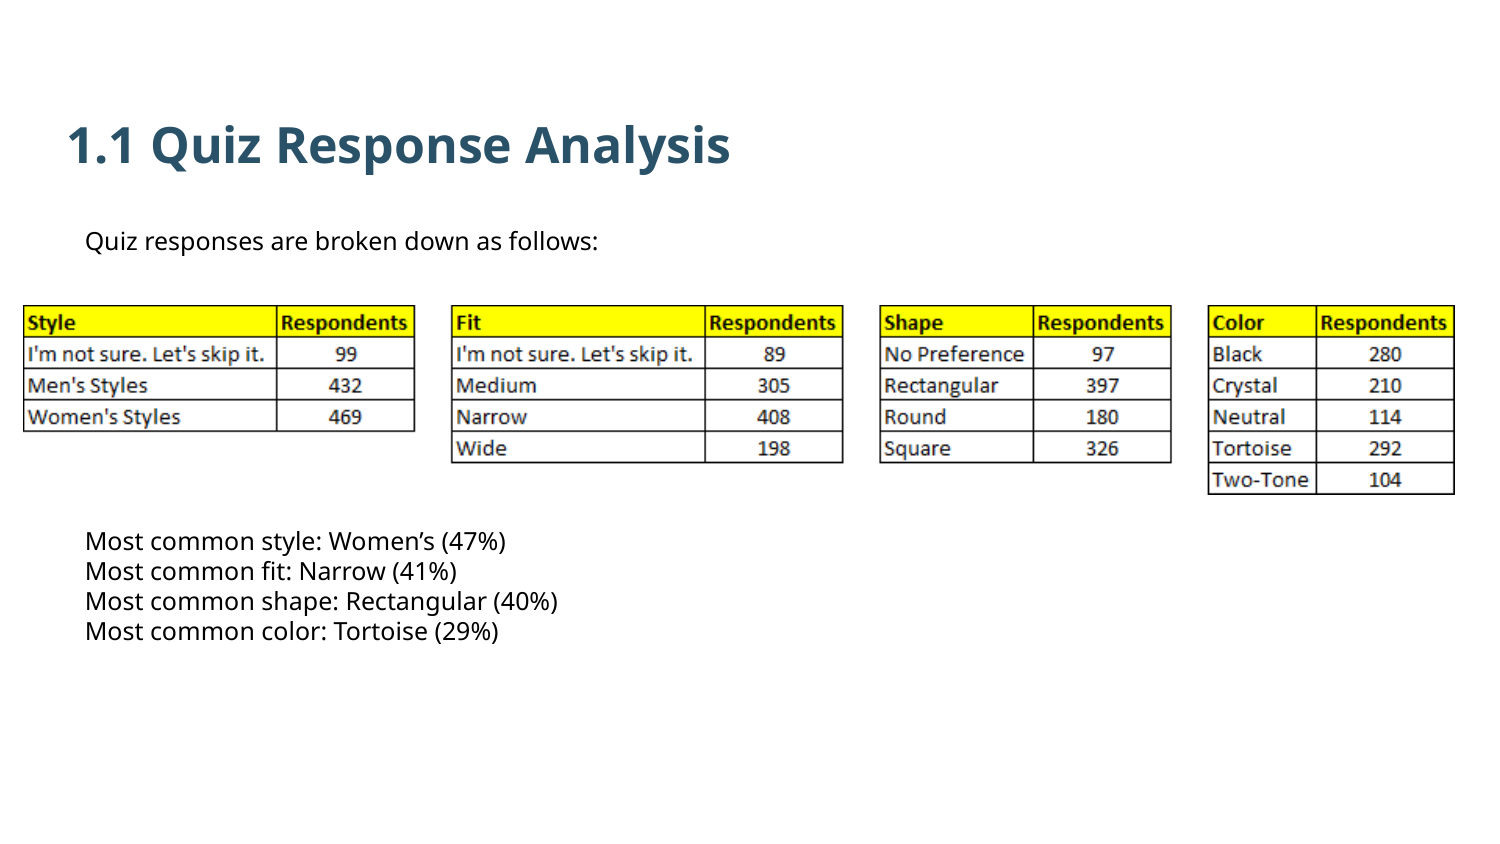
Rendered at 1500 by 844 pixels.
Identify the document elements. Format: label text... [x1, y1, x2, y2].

subtitle Quiz responses are broken down as follows: Most common style: Women’s (47%) Most common fit: Narrow (41%) Most common shape: Rectangular (40%) Most common color: Tortoise (29%) [51, 210, 1449, 303]
subtitle Quiz responses are broken down as follows: Most common style: Women’s (47%) Most common fit: Narrow (41%) Most common shape: Rectangular (40%) Most common color: Tortoise (29%) [51, 502, 1449, 800]
title 1.1 Quiz Response Analysis [51, 122, 1449, 189]
picture [23, 305, 1455, 495]
